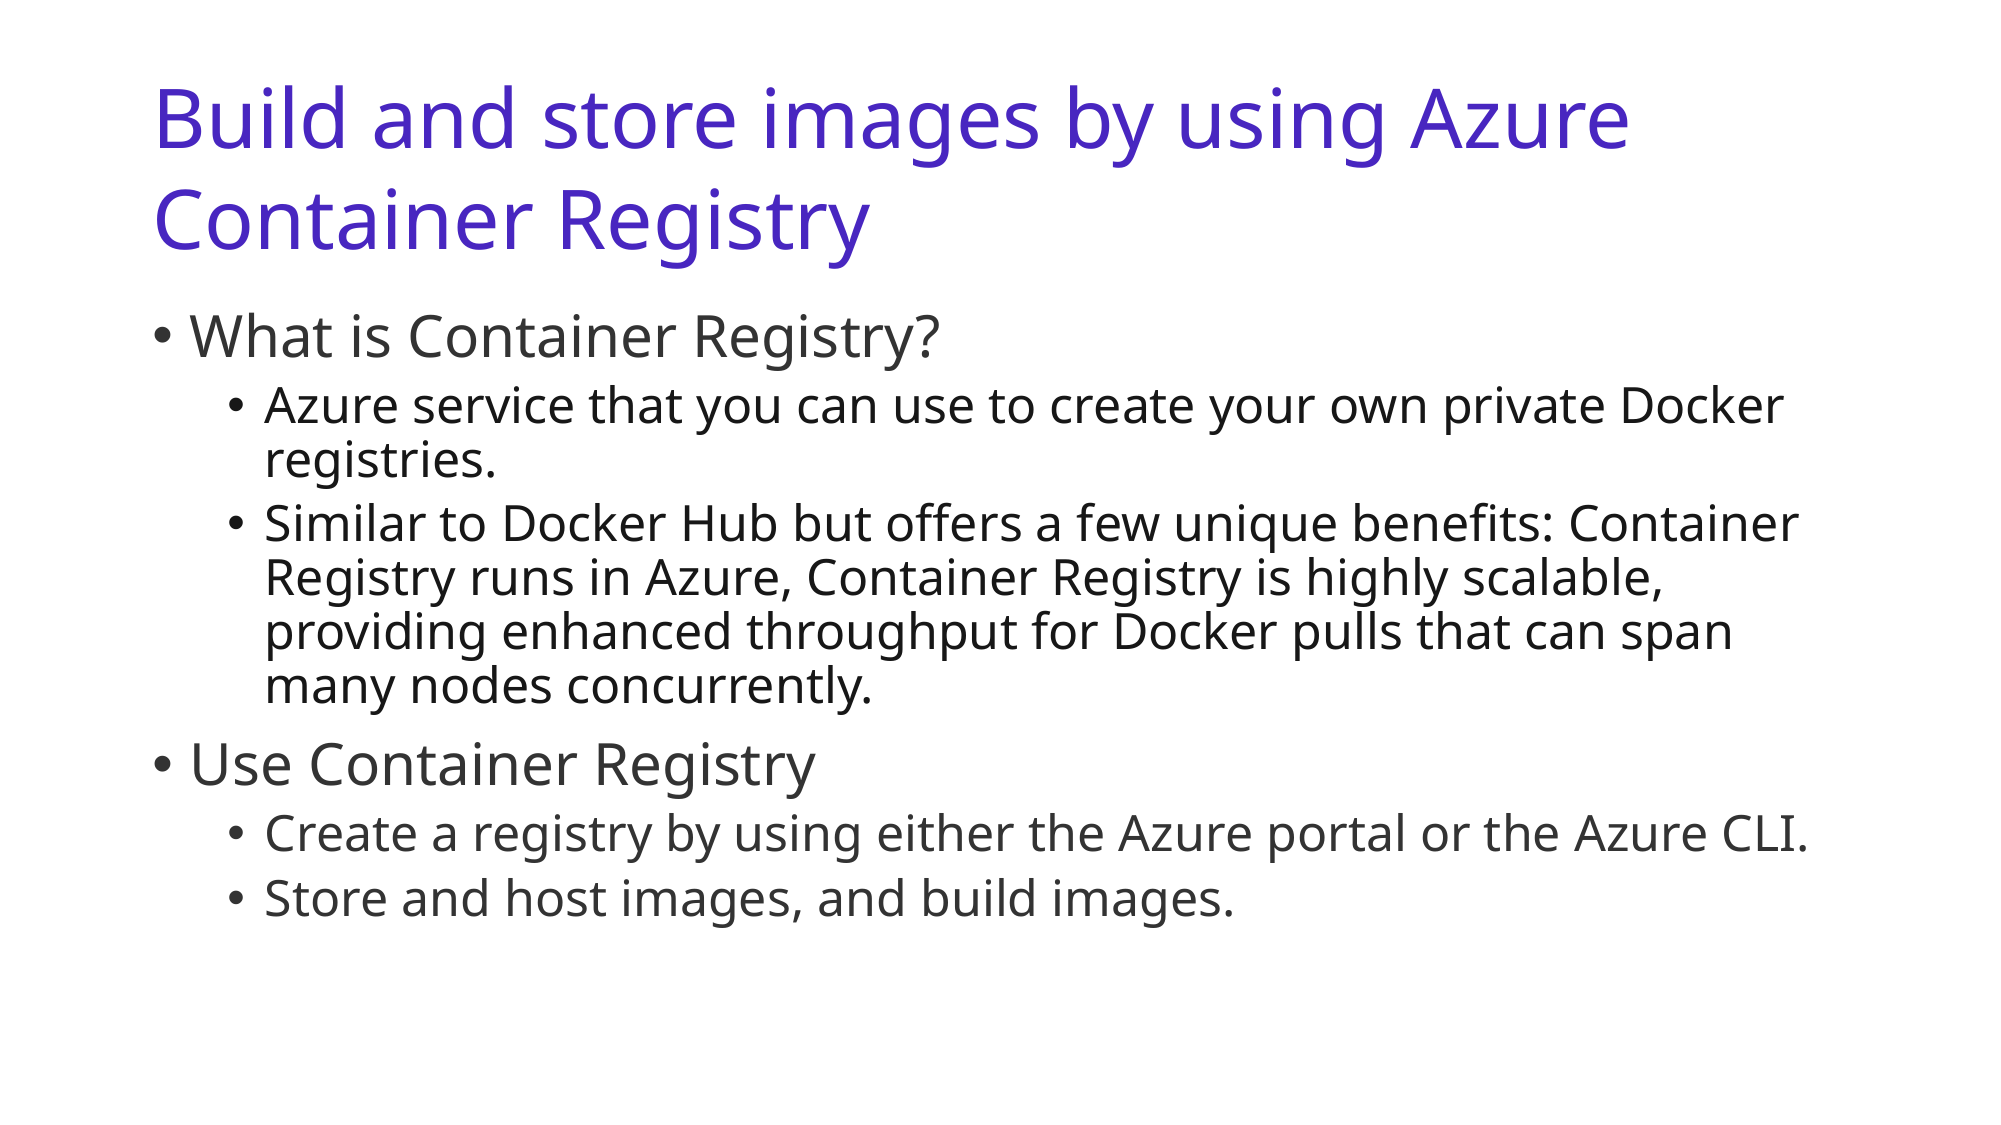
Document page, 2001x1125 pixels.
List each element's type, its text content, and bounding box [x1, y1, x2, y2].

list What is Container Registry? Azure service that you can use to create your own private Docker registries. Similar to Docker Hub but offers a few unique benefits: Container Registry runs in Azure, Container Registry is highly scalable, providing enhanced throughput for Docker pulls that can span many nodes concurrently. Use Container Registry Create a registry by using either the Azure portal or the Azure CLI. Store and host images, and build images. [137, 299, 1863, 1014]
title Build and store images by using Azure Container Registry [137, 59, 1863, 278]
